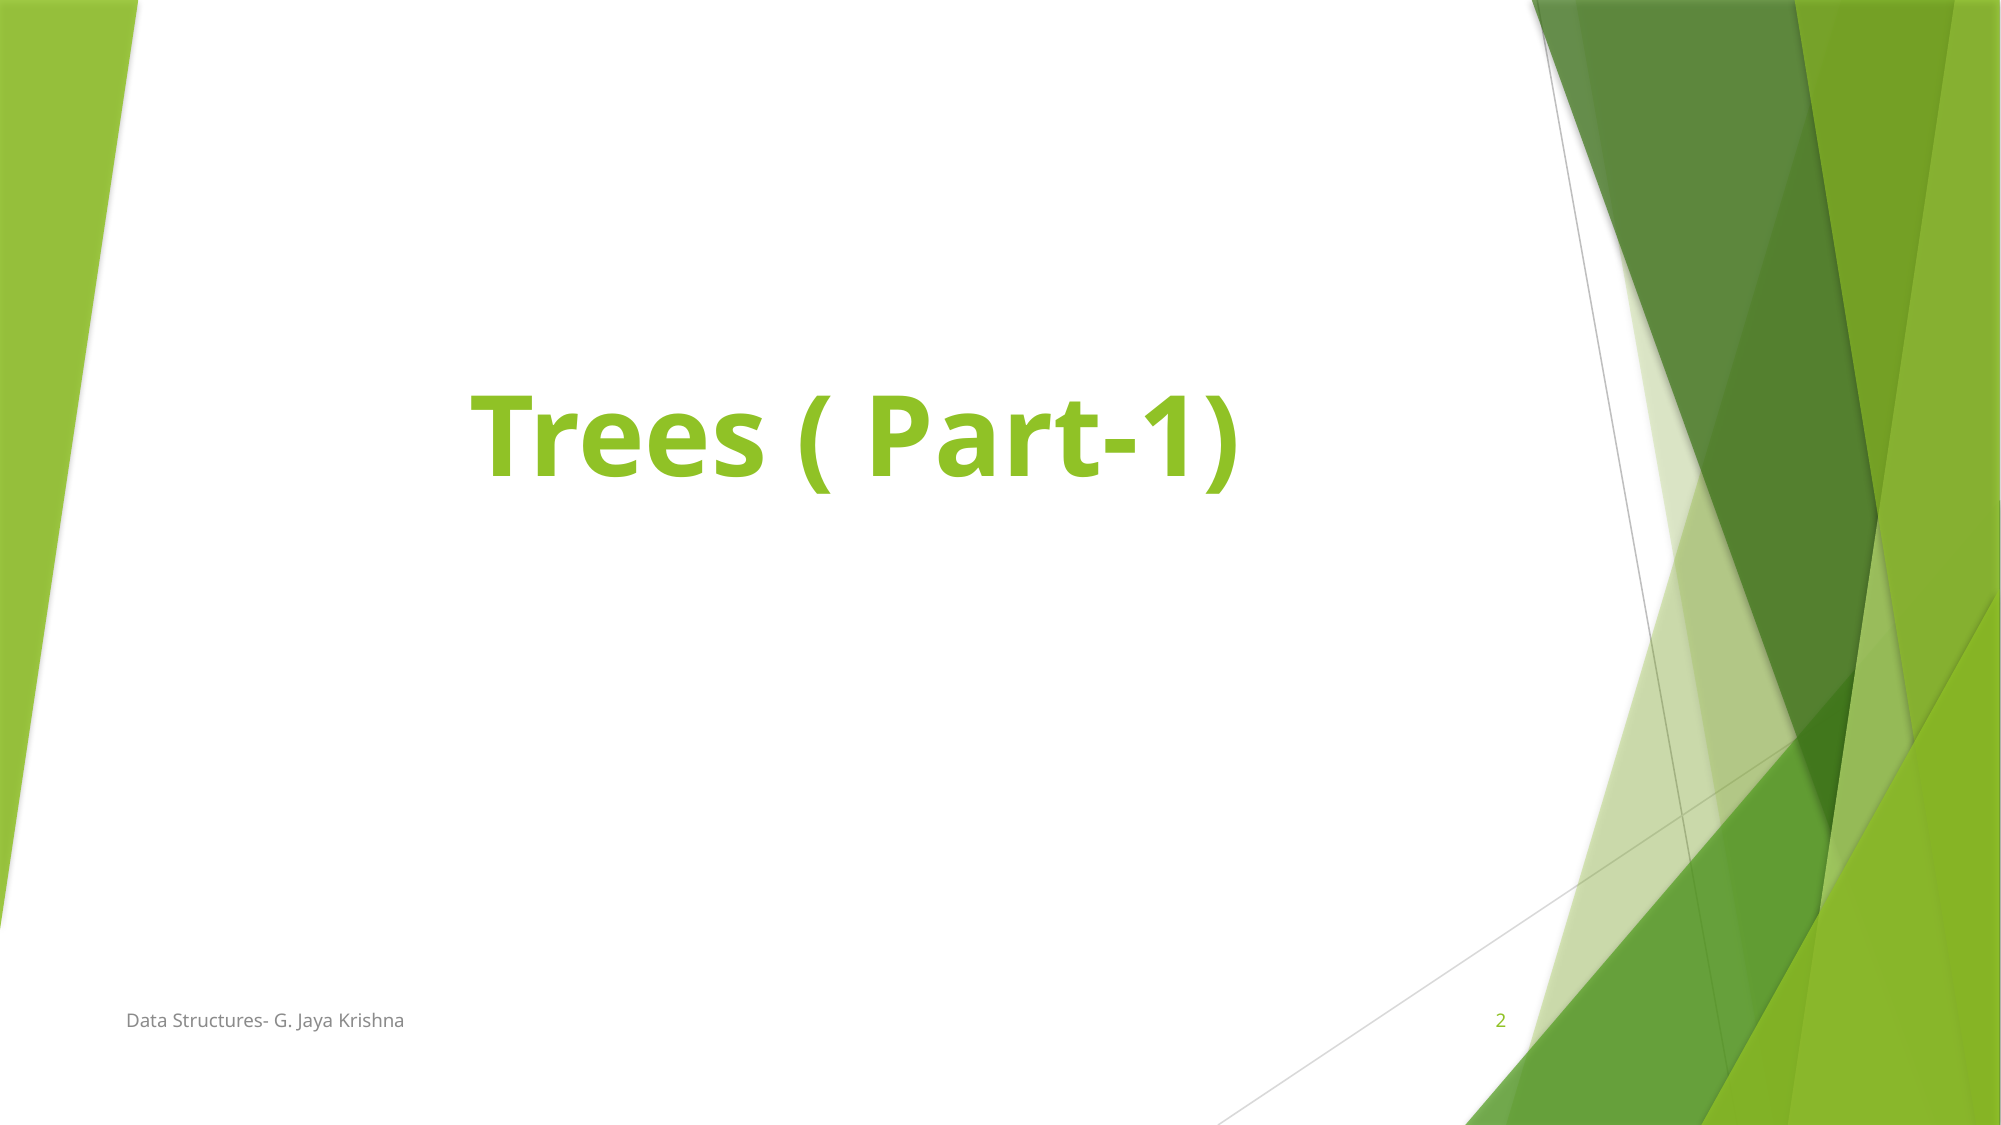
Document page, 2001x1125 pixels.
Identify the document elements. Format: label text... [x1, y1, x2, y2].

title Trees ( Part-1) [218, 236, 1493, 507]
slide_number 2 [1409, 991, 1522, 1051]
footer Data Structures- G. Jaya Krishna [111, 991, 1145, 1051]
